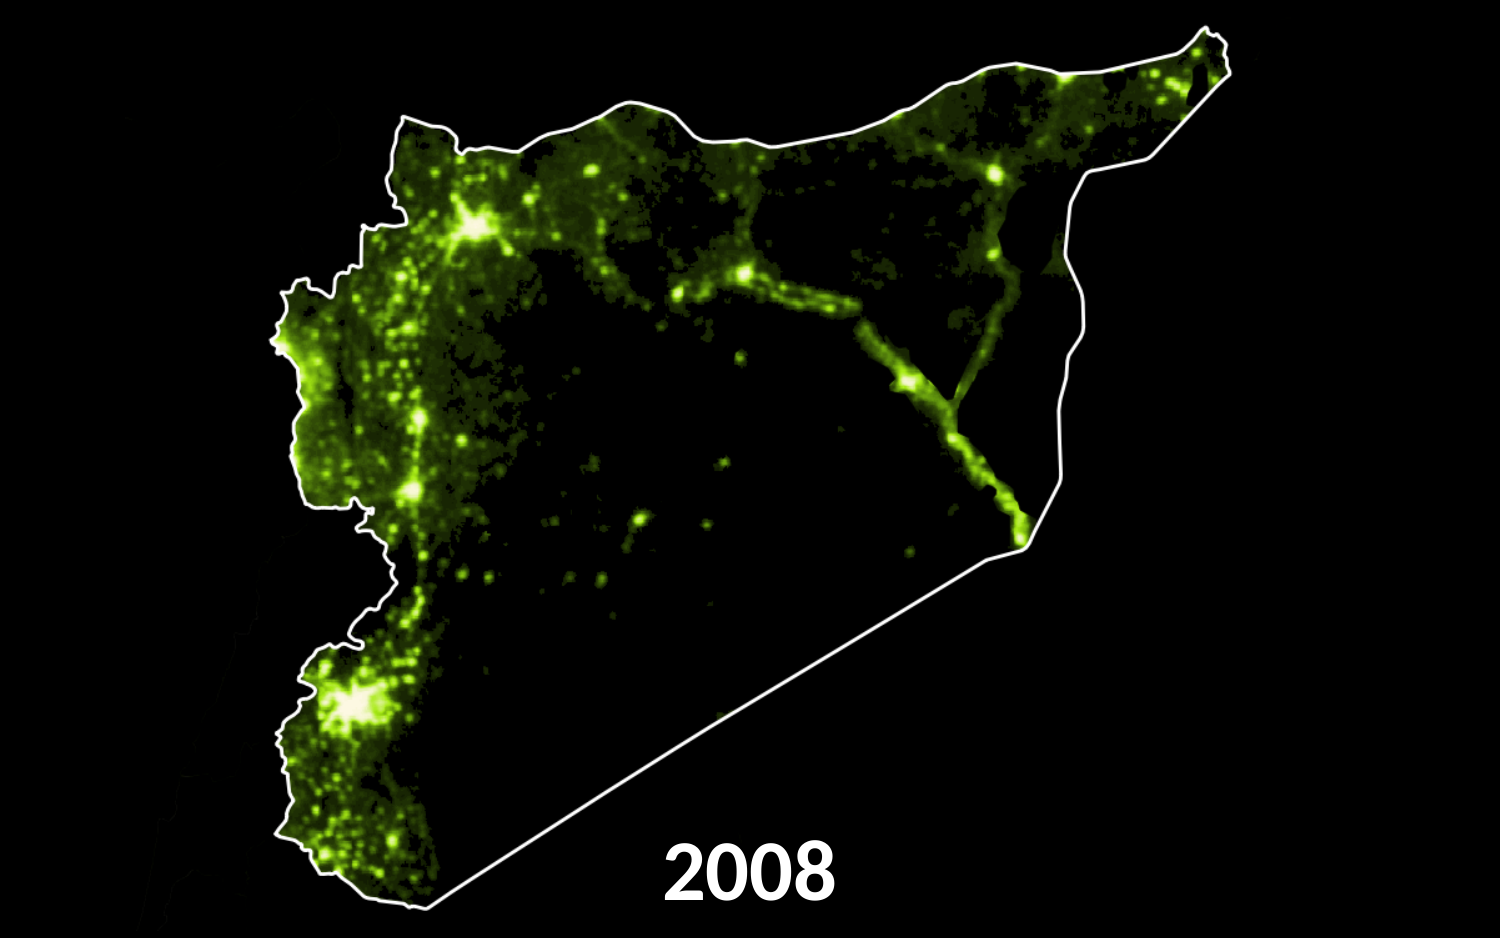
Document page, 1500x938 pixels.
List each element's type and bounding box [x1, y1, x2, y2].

picture [124, 4, 1376, 931]
